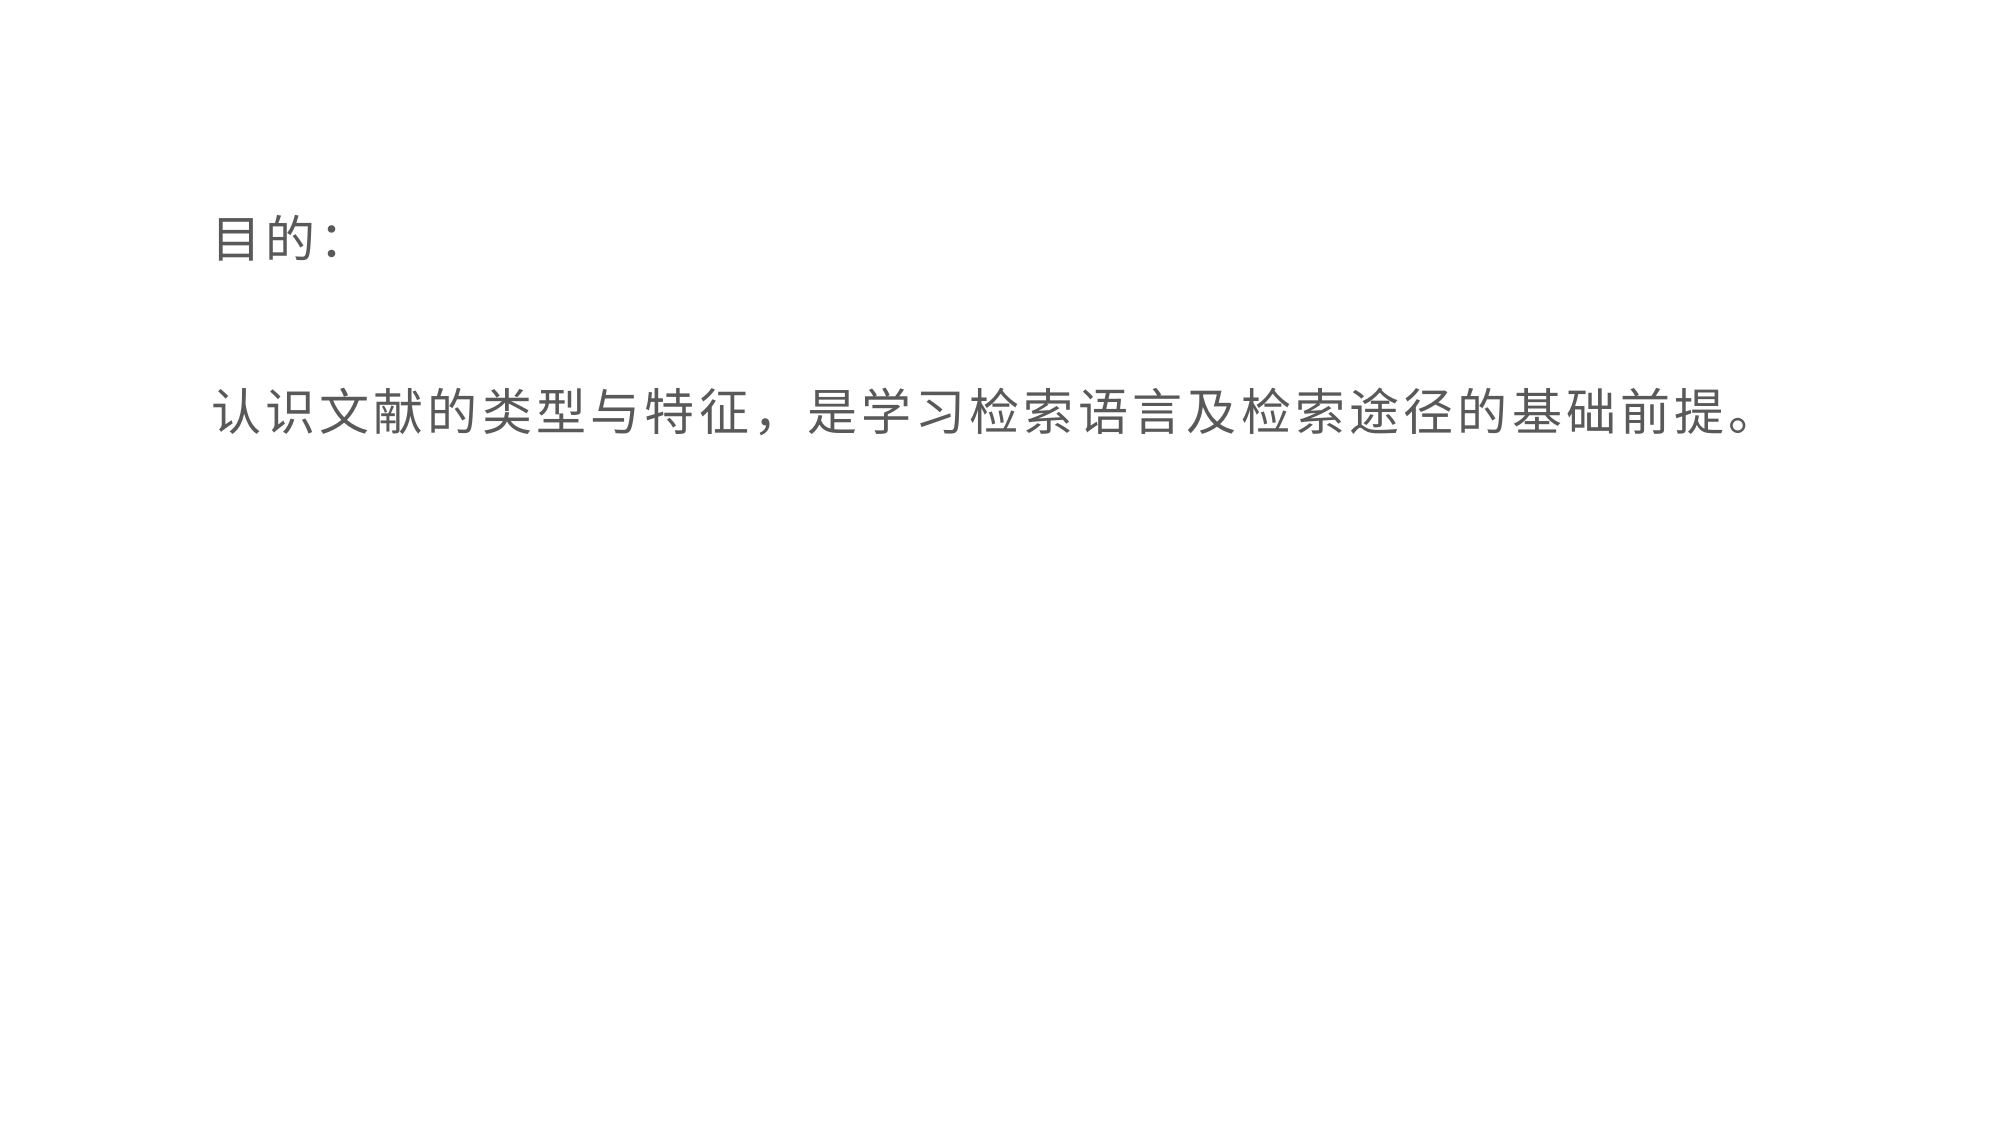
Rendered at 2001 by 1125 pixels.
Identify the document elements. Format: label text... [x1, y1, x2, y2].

subtitle 目的： 认识文献的类型与特征，是学习检索语言及检索途径的基础前提。 [196, 193, 1805, 826]
